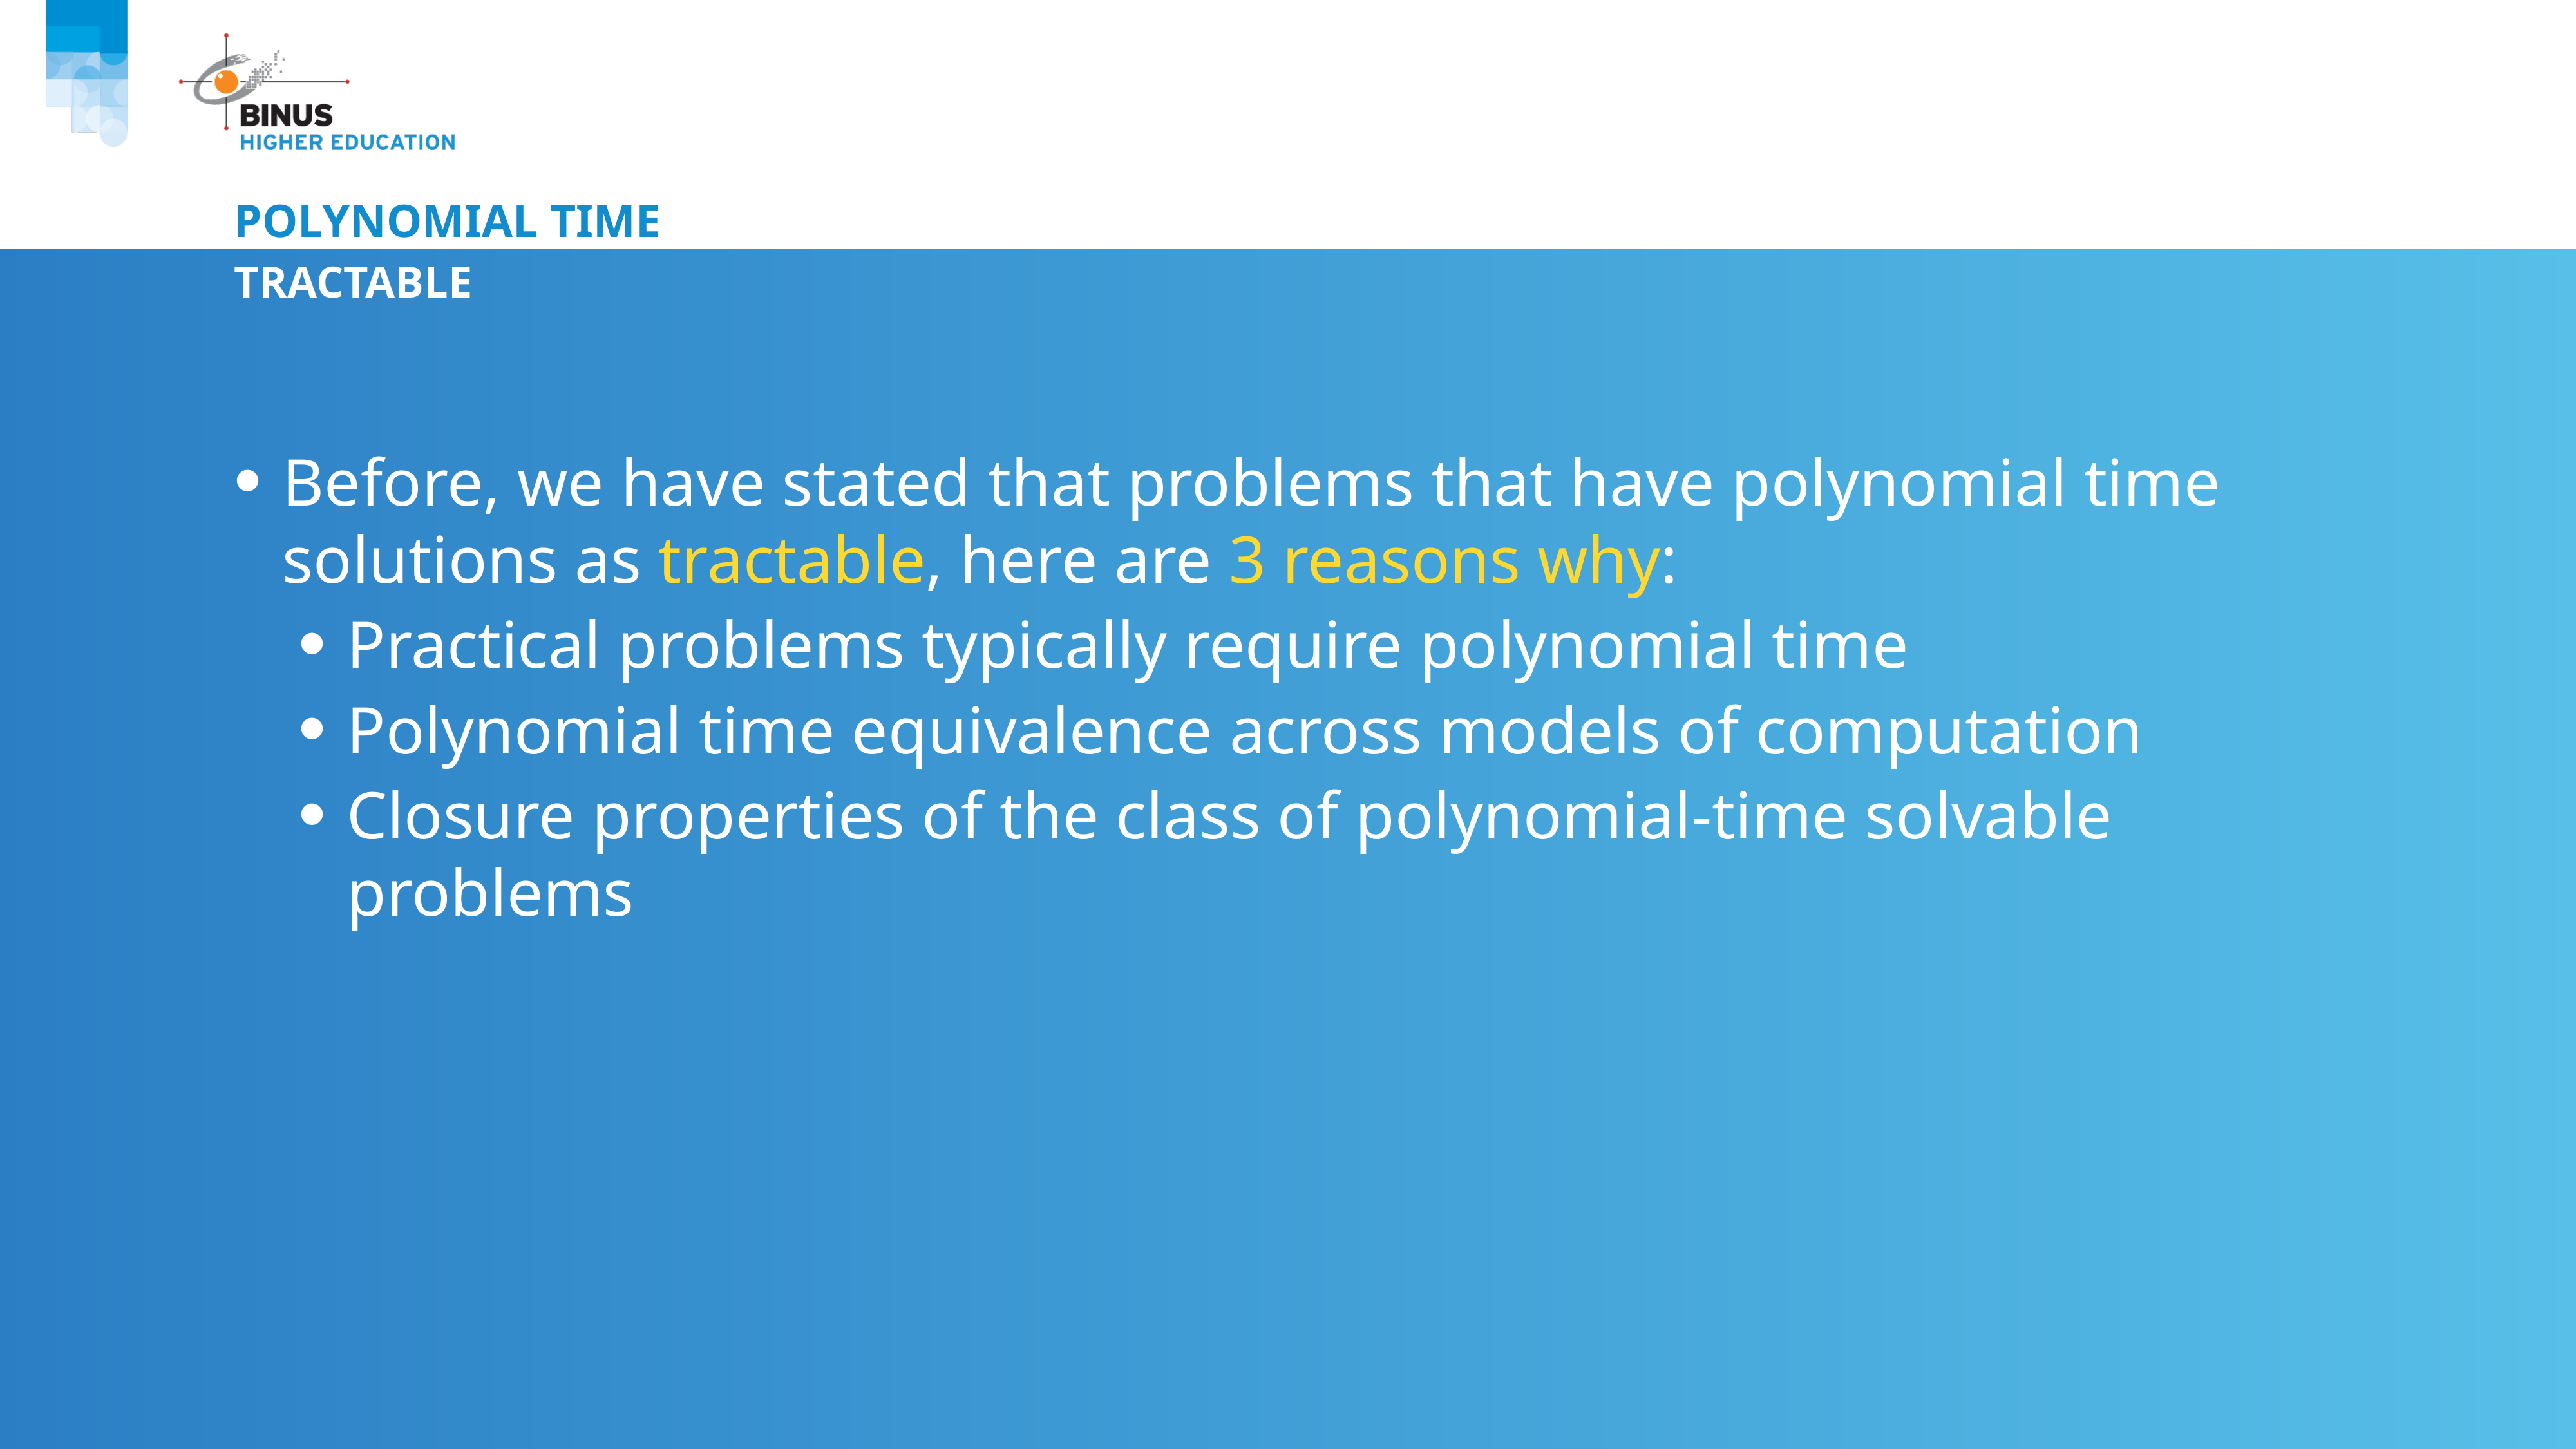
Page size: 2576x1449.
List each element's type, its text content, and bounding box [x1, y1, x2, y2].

title Polynomial time [228, 197, 1784, 252]
picture [46, 0, 455, 154]
list Before, we have stated that problems that have polynomial time solutions as tractable, here are 3 reasons why: Practical problems typically require polynomial time Polynomial time equivalence across models of computation Closure properties of the class of polynomial-time solvable problems [228, 435, 2349, 1337]
list Tractable [228, 255, 1262, 341]
